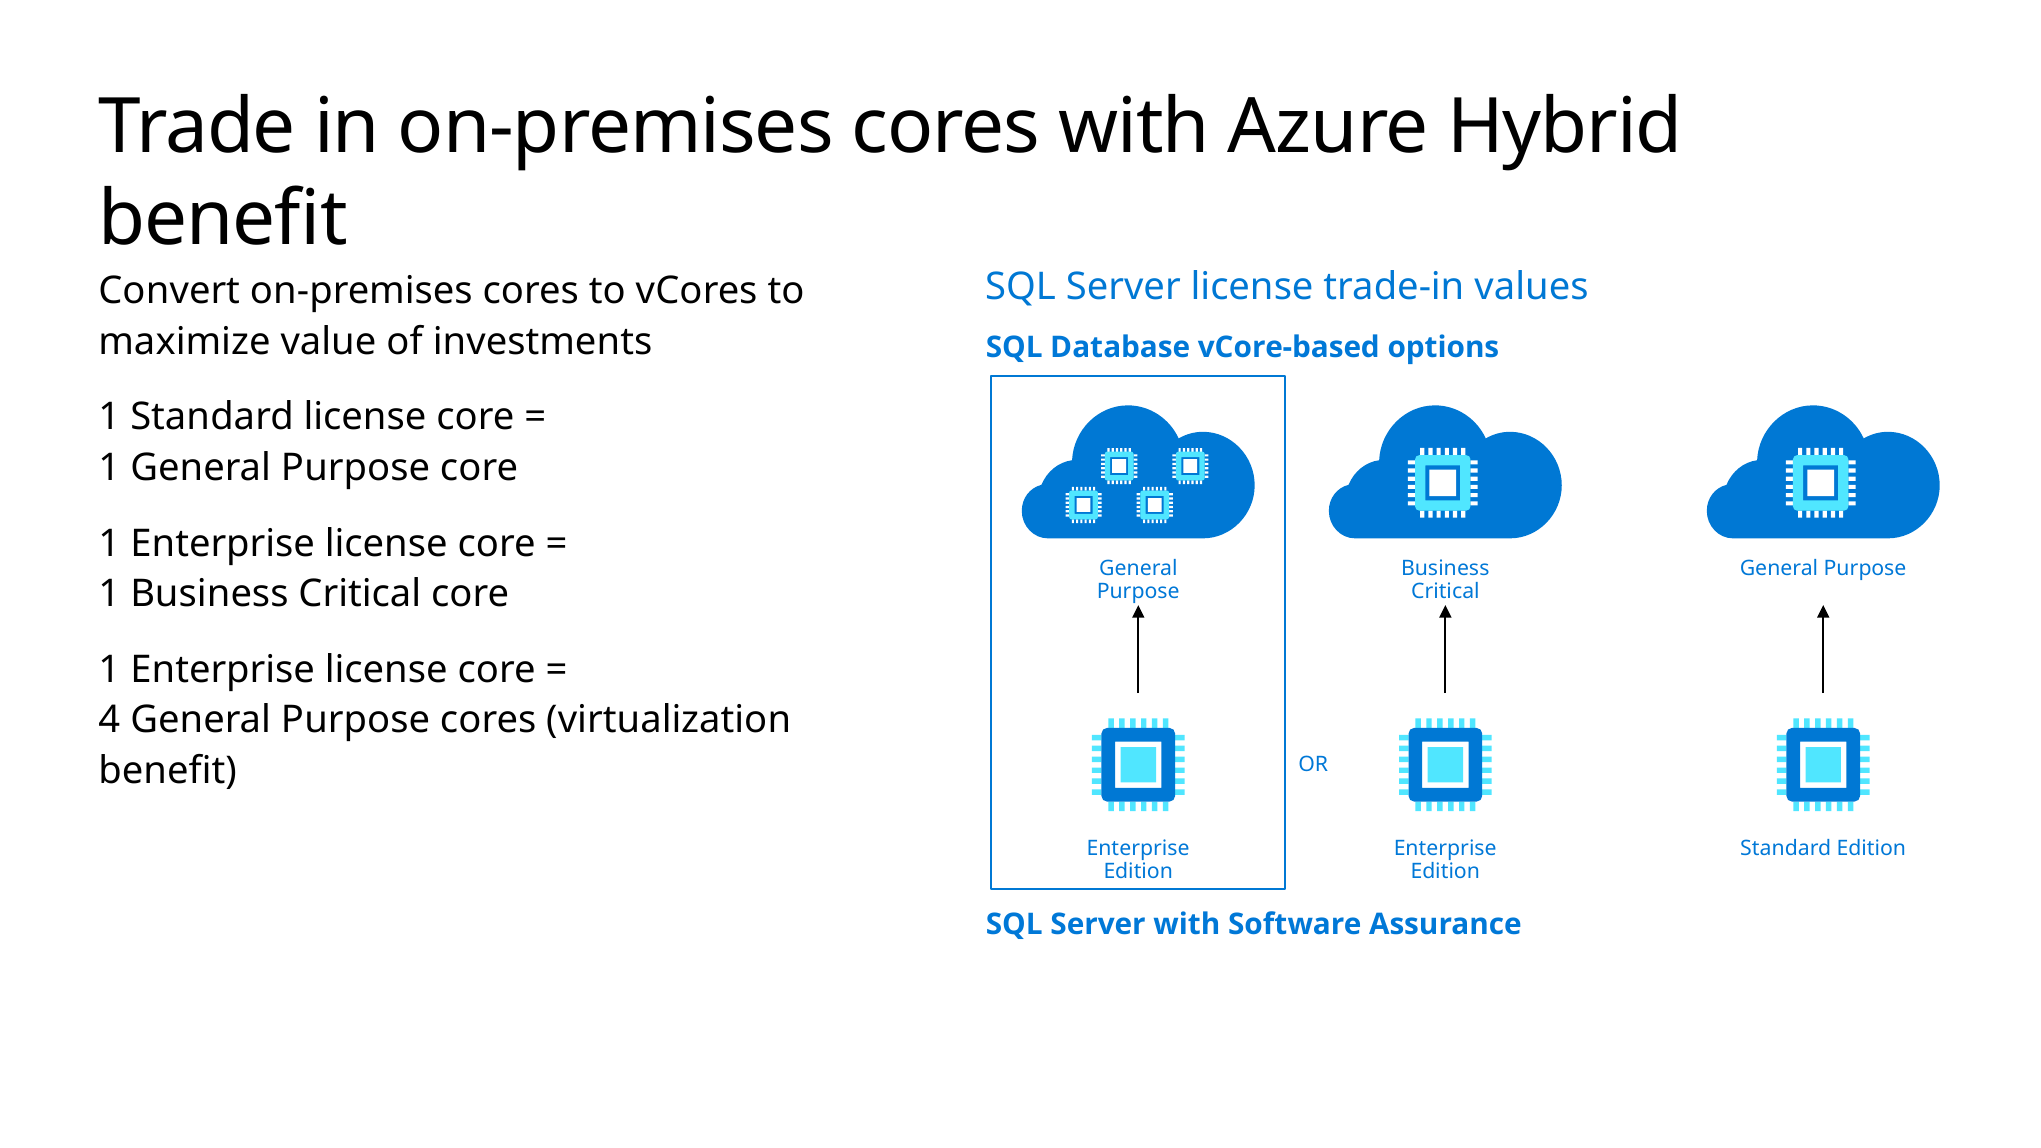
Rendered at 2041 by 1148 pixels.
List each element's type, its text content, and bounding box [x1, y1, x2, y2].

text_box Standard Edition [1724, 829, 1923, 868]
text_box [1171, 447, 1209, 485]
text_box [1136, 486, 1173, 524]
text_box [1706, 405, 1940, 539]
list Convert on-premises cores to vCores to maximize value of investments 1 Standard license core = 1 General Purpose core 1 Enterprise license core = 1 Business Critical core 1 Enterprise license core = 4 General Purpose cores (virtualization benefit) [98, 261, 918, 743]
text_box SQL Database vCore-based options [970, 327, 1581, 364]
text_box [1328, 405, 1562, 539]
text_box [1100, 447, 1138, 485]
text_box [1091, 718, 1185, 812]
text_box [1021, 405, 1255, 539]
text_box [990, 375, 1286, 890]
text_box Business Critical [1350, 549, 1540, 611]
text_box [1776, 718, 1870, 812]
text_box General Purpose [1724, 549, 1923, 588]
text_box General Purpose [1042, 549, 1235, 611]
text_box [1065, 486, 1102, 524]
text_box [1398, 718, 1492, 812]
text_box OR [1283, 745, 1343, 784]
text_box SQL Server with Software Assurance [970, 904, 1534, 941]
title Trade in on-premises cores with Azure Hybrid benefit [98, 76, 1943, 170]
text_box Enterprise Edition [1342, 829, 1549, 891]
text_box SQL Server license trade-in values [970, 261, 1942, 315]
text_box Enterprise Edition [1035, 829, 1241, 891]
